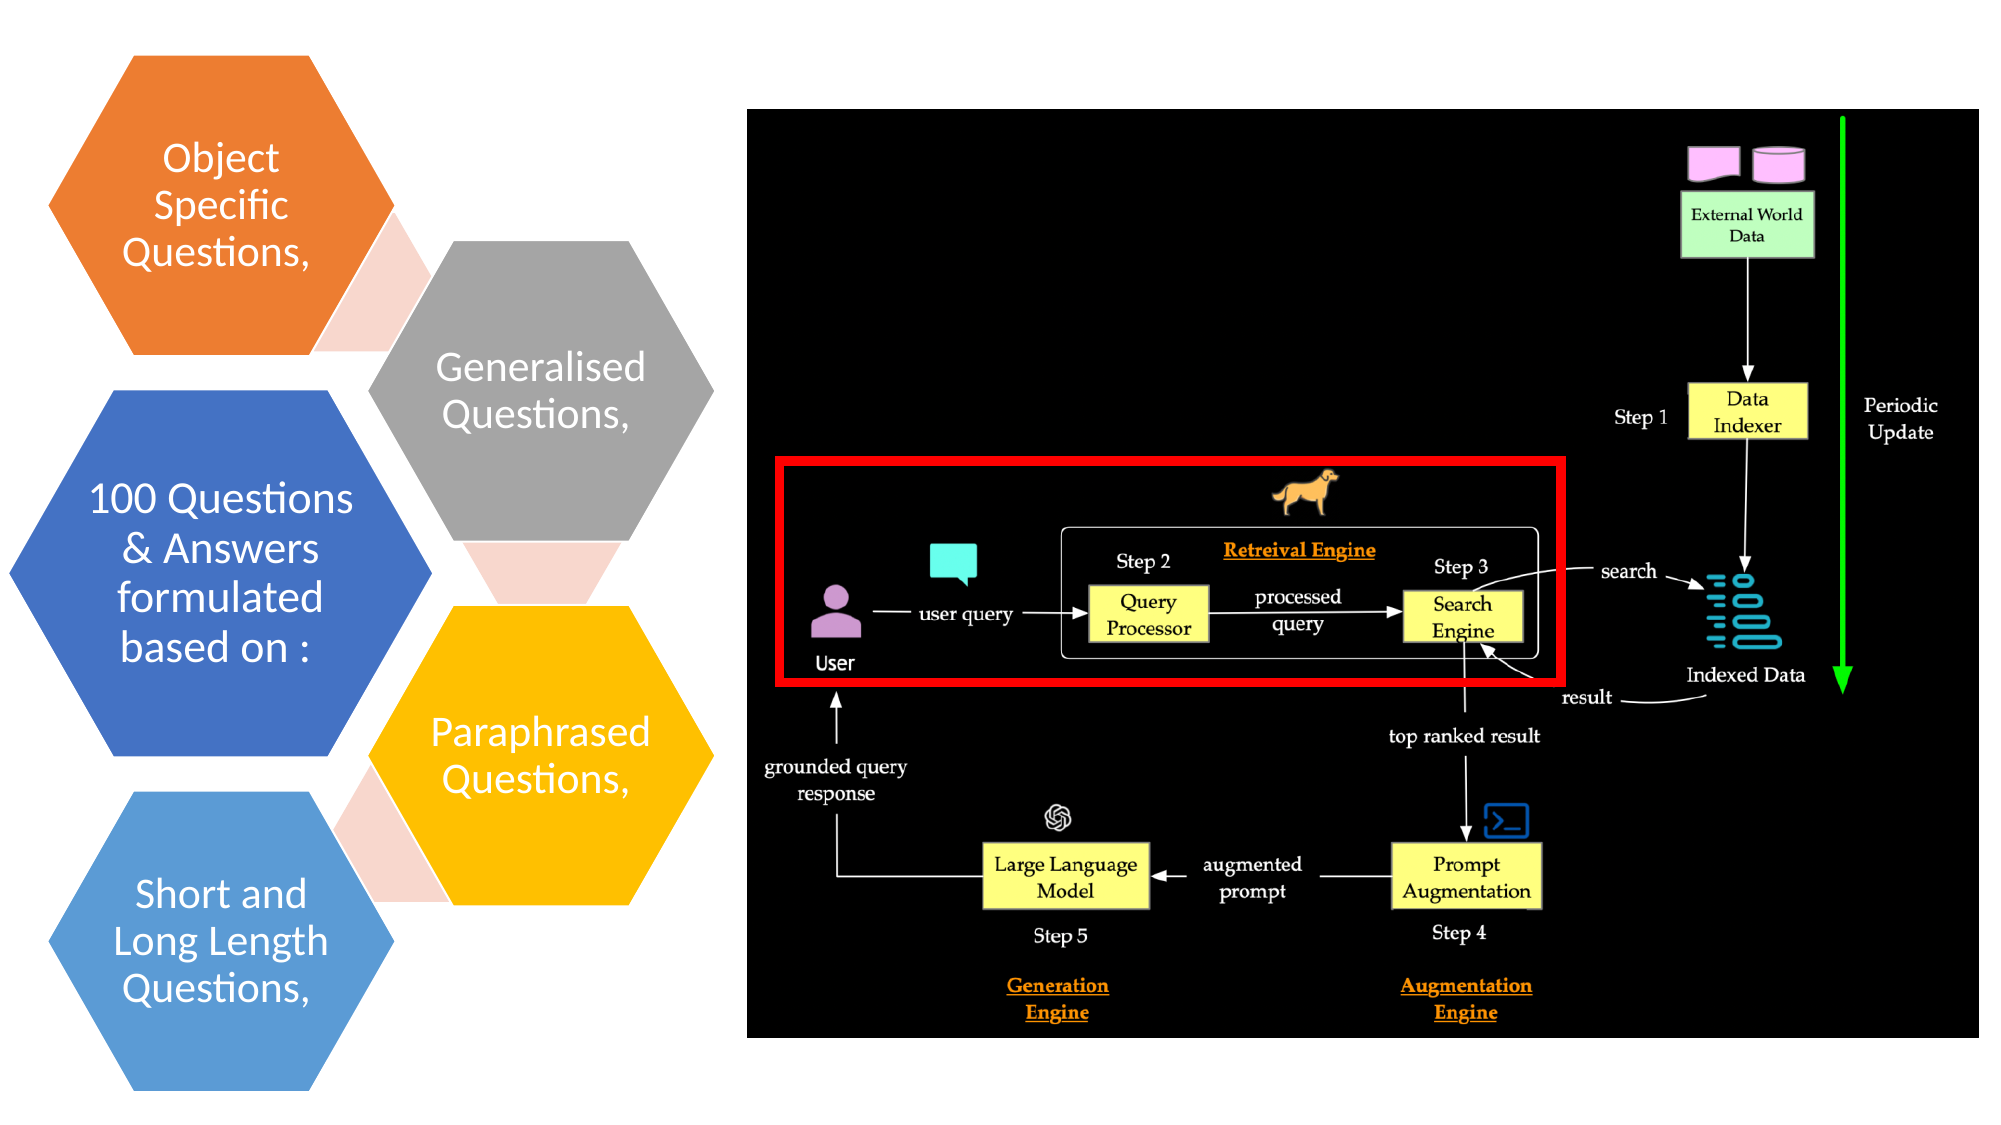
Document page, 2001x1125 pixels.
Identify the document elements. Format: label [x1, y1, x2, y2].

picture [747, 109, 1979, 1038]
text_box [0, 54, 1000, 1093]
